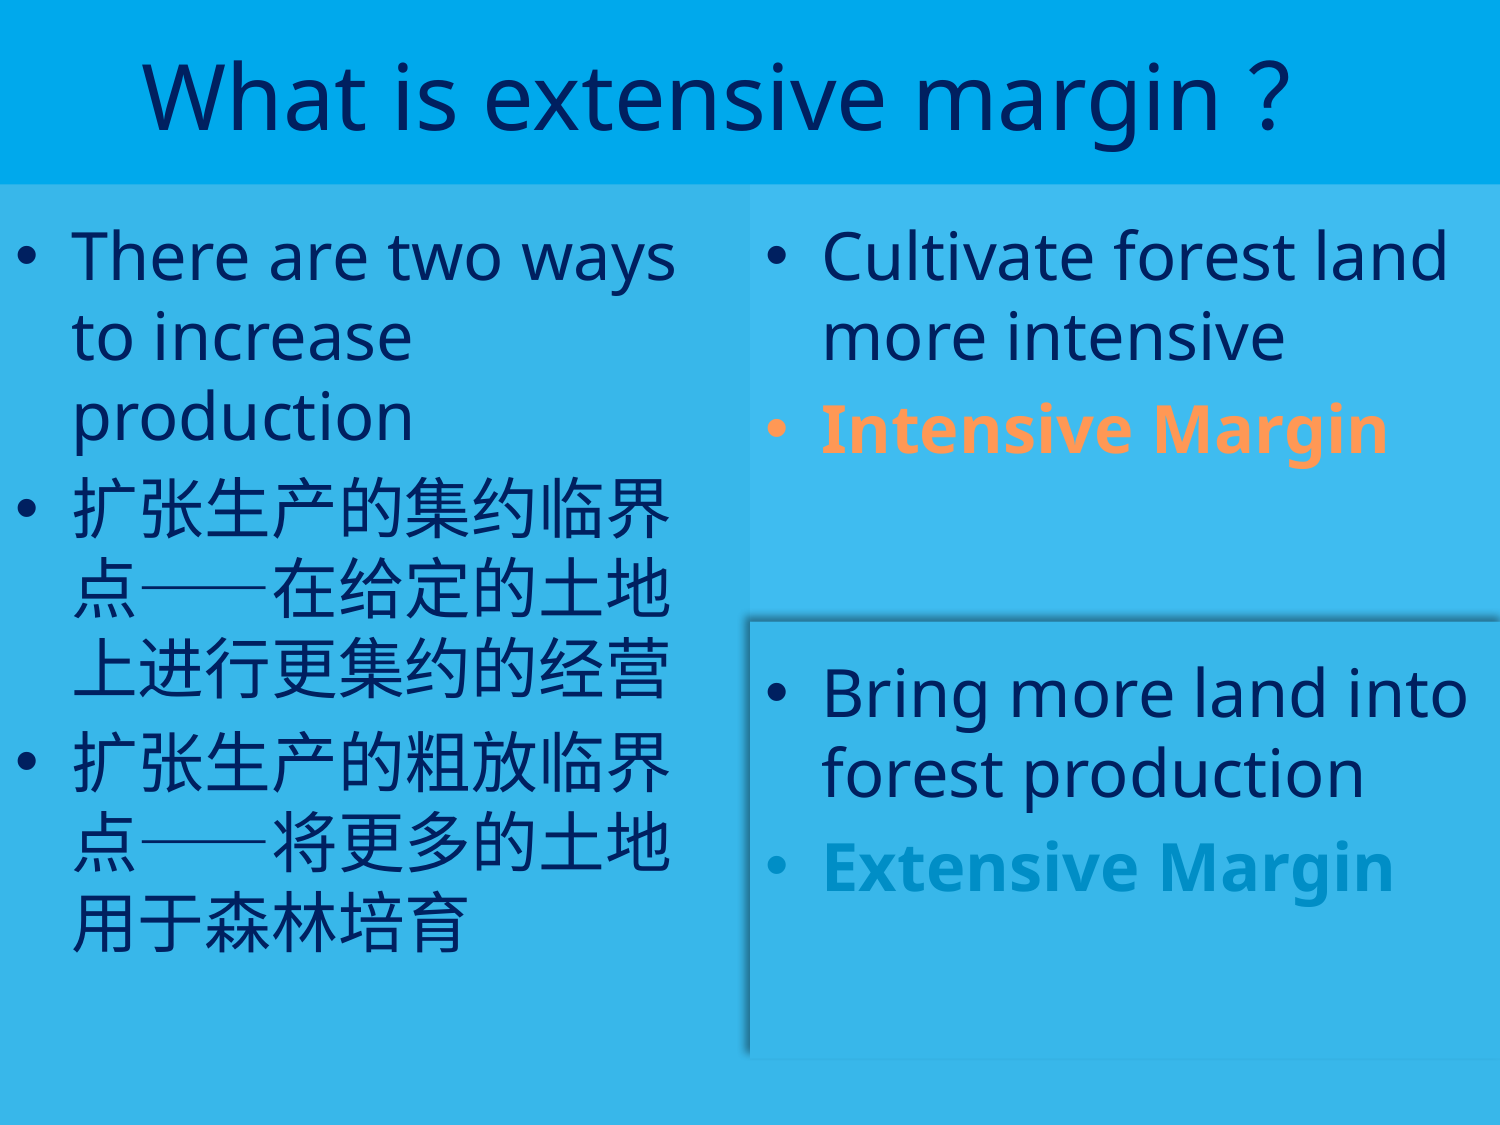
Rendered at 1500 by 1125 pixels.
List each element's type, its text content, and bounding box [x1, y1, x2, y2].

title What is extensive margin？ [0, 0, 1500, 184]
list There are two ways to increase production 扩张生产的集约临界点——在给定的土地上进行更集约的经营 扩张生产的粗放临界点——将更多的土地用于森林培育 [0, 184, 750, 1071]
list Bring more land into forest production Extensive Margin [750, 621, 1500, 1059]
list Cultivate forest land more intensive Intensive Margin [750, 184, 1500, 610]
